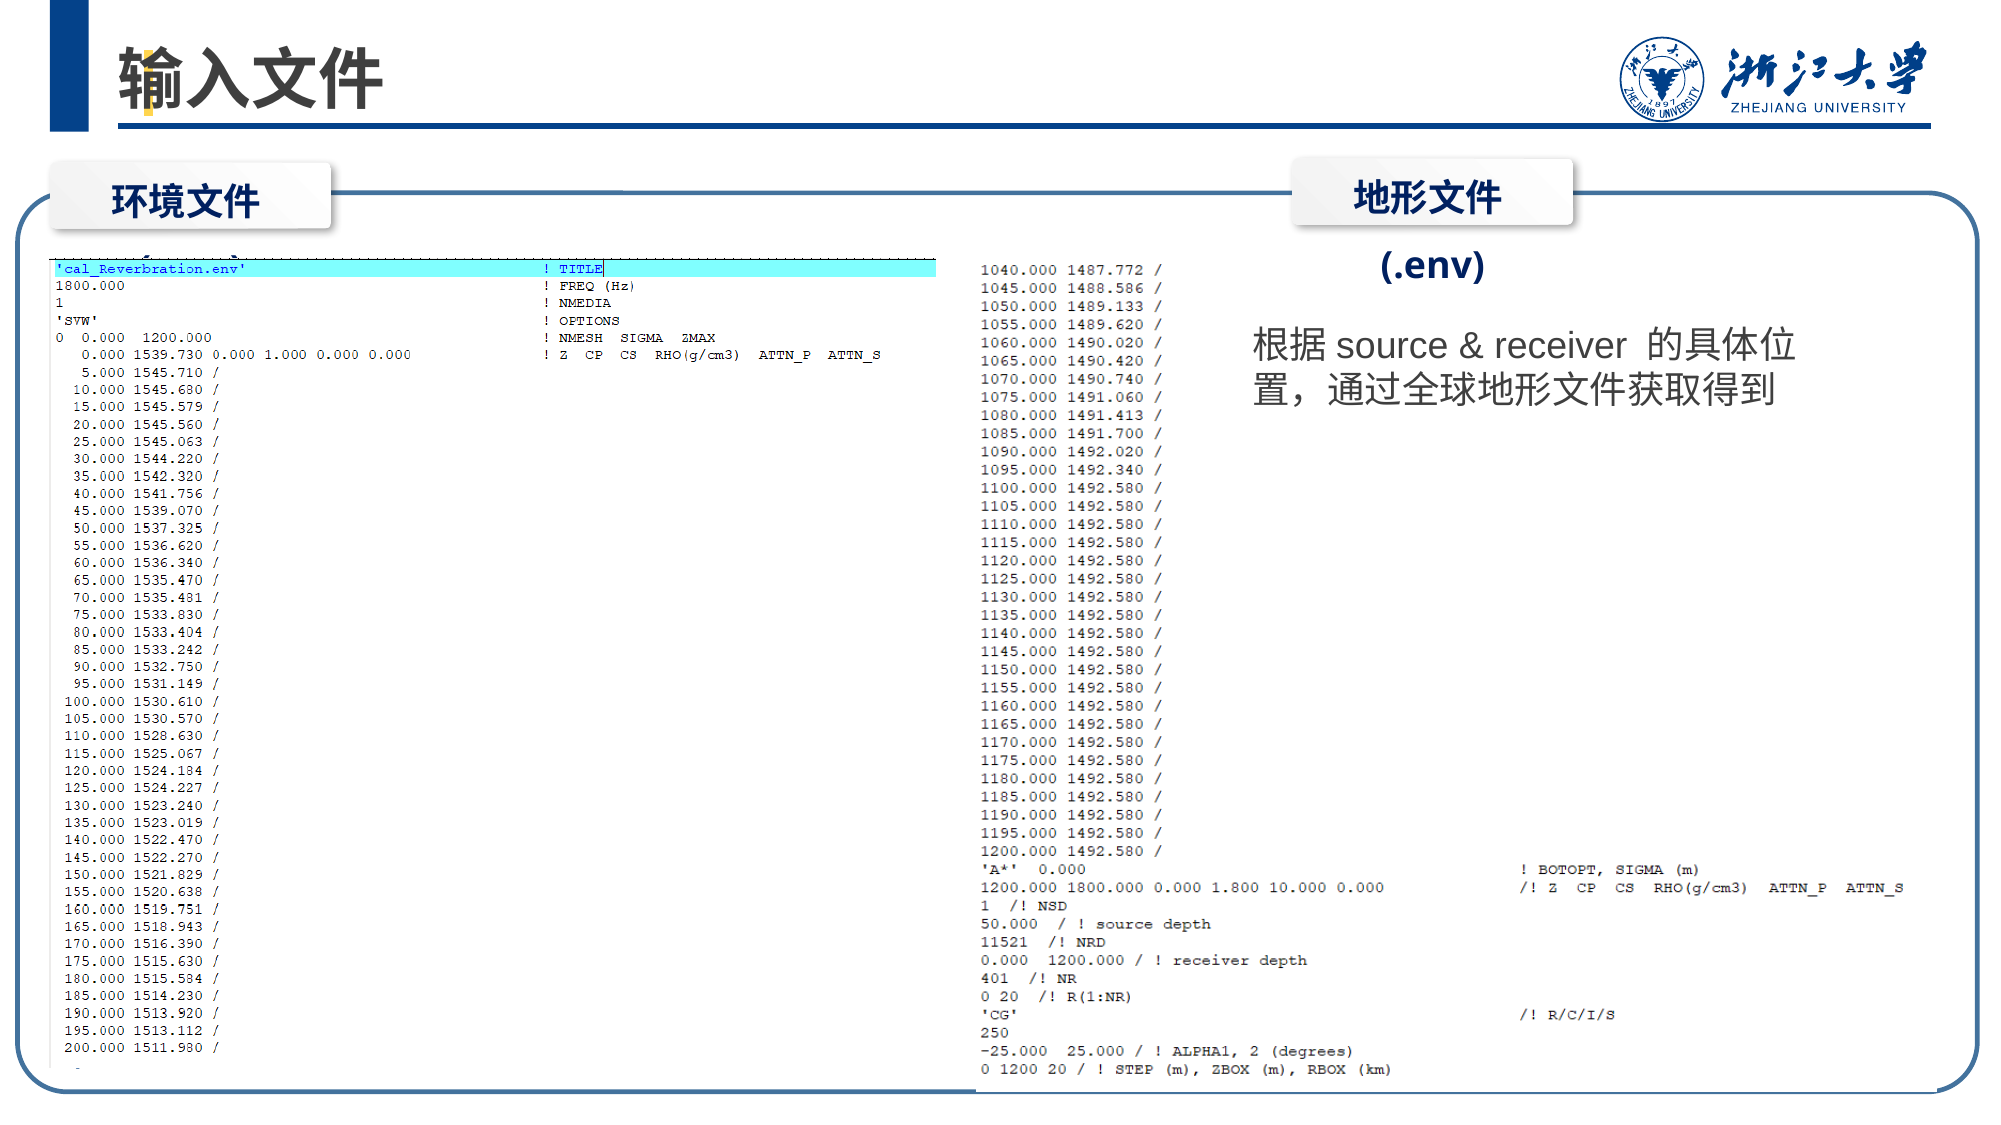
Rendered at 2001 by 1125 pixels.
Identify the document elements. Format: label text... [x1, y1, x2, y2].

title 输入文件 [117, 126, 1538, 132]
picture [49, 258, 936, 1068]
text_box [17, 192, 1978, 1092]
text_box [49, 0, 90, 133]
title 输入文件 [117, 33, 1538, 125]
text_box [45, 147, 336, 292]
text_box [1287, 143, 1578, 225]
picture [976, 263, 1937, 1092]
